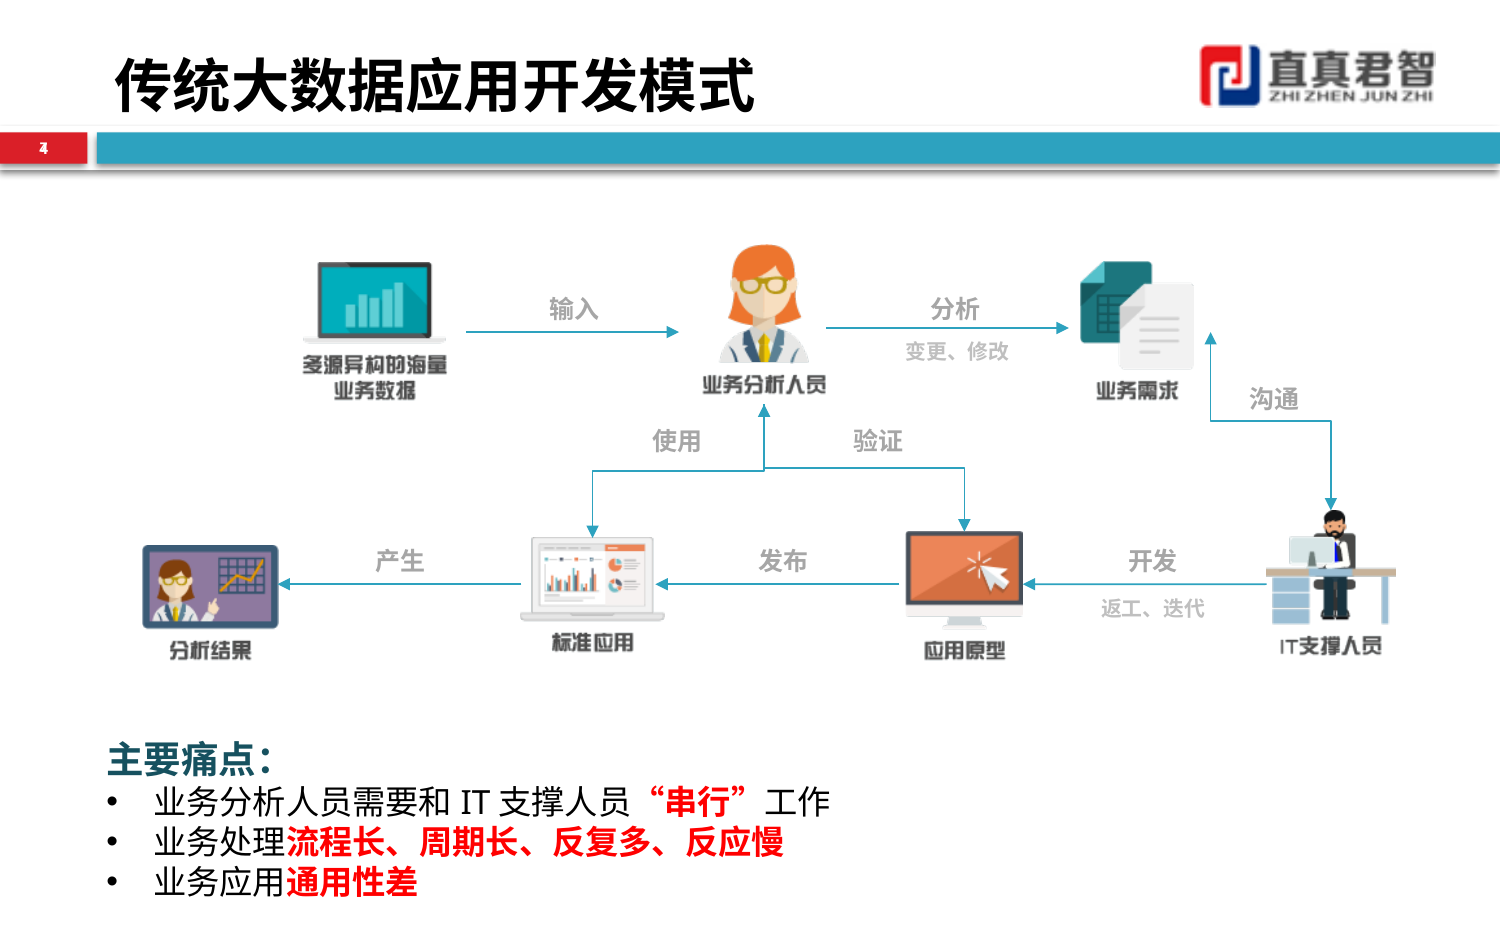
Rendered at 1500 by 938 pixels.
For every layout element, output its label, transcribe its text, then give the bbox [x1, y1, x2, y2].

picture [1266, 510, 1396, 659]
picture [142, 544, 279, 663]
picture [905, 531, 1024, 663]
text_box 发布 [743, 537, 824, 583]
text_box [611, 385, 746, 558]
picture [1080, 261, 1195, 403]
text_box 变更、修改 [890, 339, 1025, 371]
text_box 产生 [361, 537, 441, 583]
picture [701, 243, 827, 398]
text_box 开发 [1113, 537, 1194, 583]
text_box 主要痛点： 业务分析人员需要和IT支撑人员“串行”工作 业务处理流程长、周期长、反复多、反应慢 业务应用通用性差 [91, 728, 1285, 909]
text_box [1181, 360, 1361, 482]
text_box 返工、迭代 [1086, 593, 1221, 628]
text_box 分析 [915, 286, 996, 327]
picture [300, 262, 448, 403]
text_box 传统大数据应用开发模式 [99, 21, 1438, 127]
text_box 4 [0, 131, 88, 165]
picture [520, 537, 665, 656]
text_box 输入 [534, 286, 615, 331]
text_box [800, 367, 929, 569]
